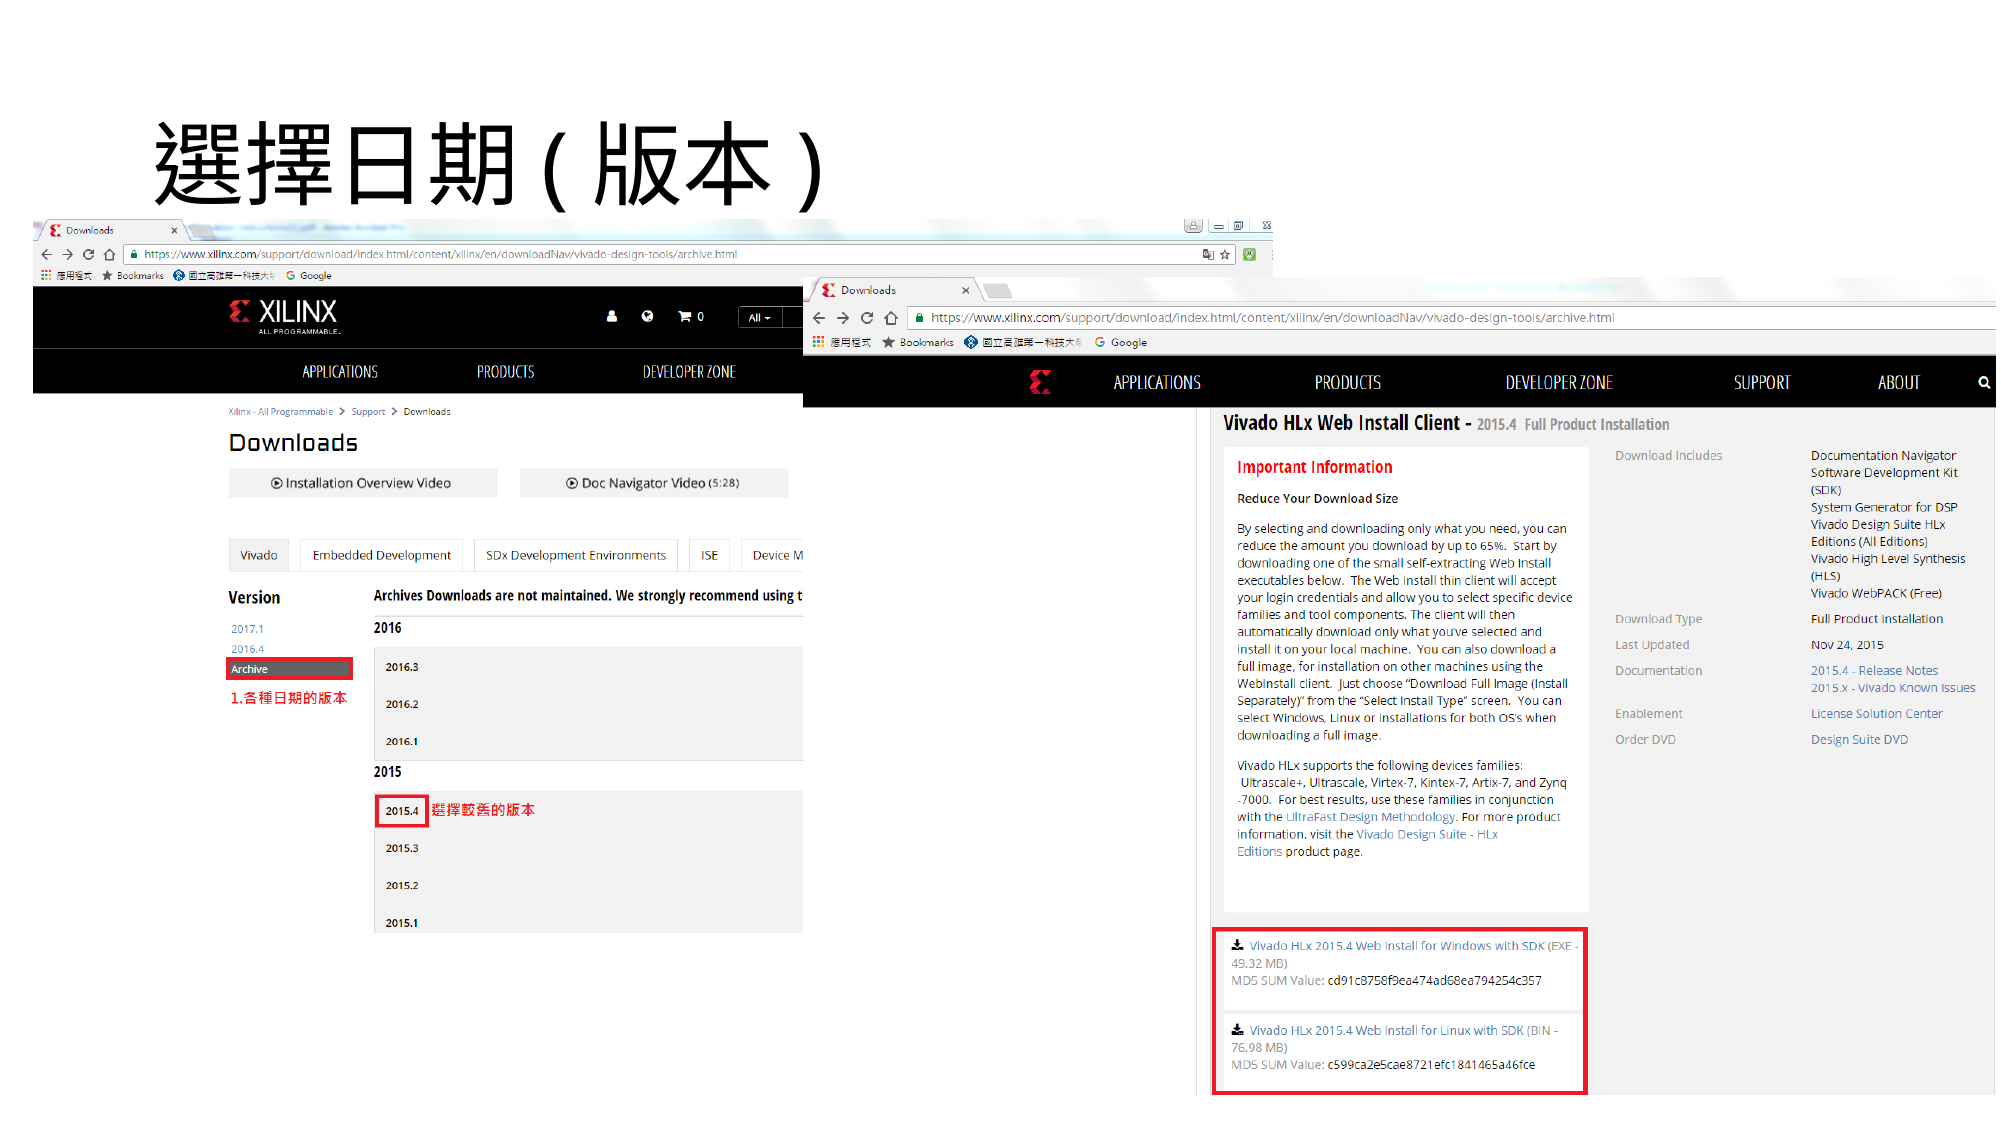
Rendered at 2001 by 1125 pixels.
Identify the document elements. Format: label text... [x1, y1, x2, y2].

picture [803, 277, 2000, 1098]
title 選擇日期(版本) [137, 59, 1863, 277]
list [33, 219, 1273, 933]
